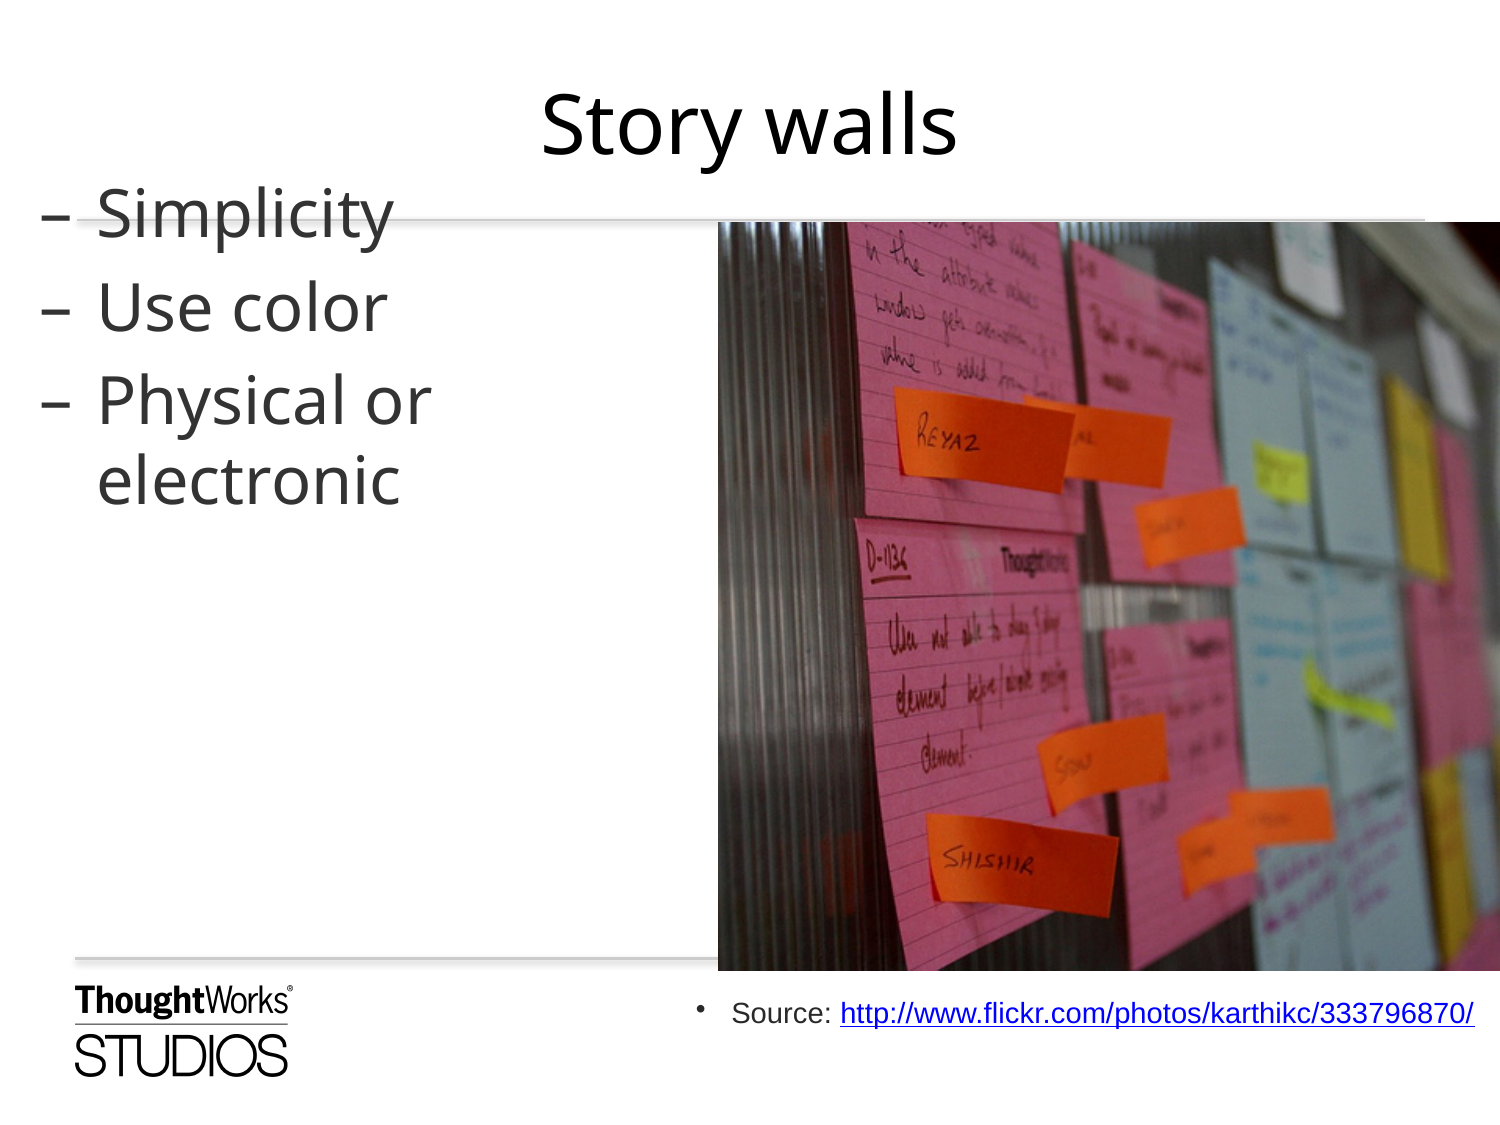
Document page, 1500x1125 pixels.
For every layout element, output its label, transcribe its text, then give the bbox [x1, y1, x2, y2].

picture [75, 1022, 293, 1077]
text_box Source: http://www.flickr.com/photos/karthikc/333796870/ [681, 987, 1498, 1038]
list Simplicity Use color Physical or electronic [24, 163, 725, 1022]
picture [718, 222, 1500, 972]
title Story walls [75, 45, 1425, 197]
